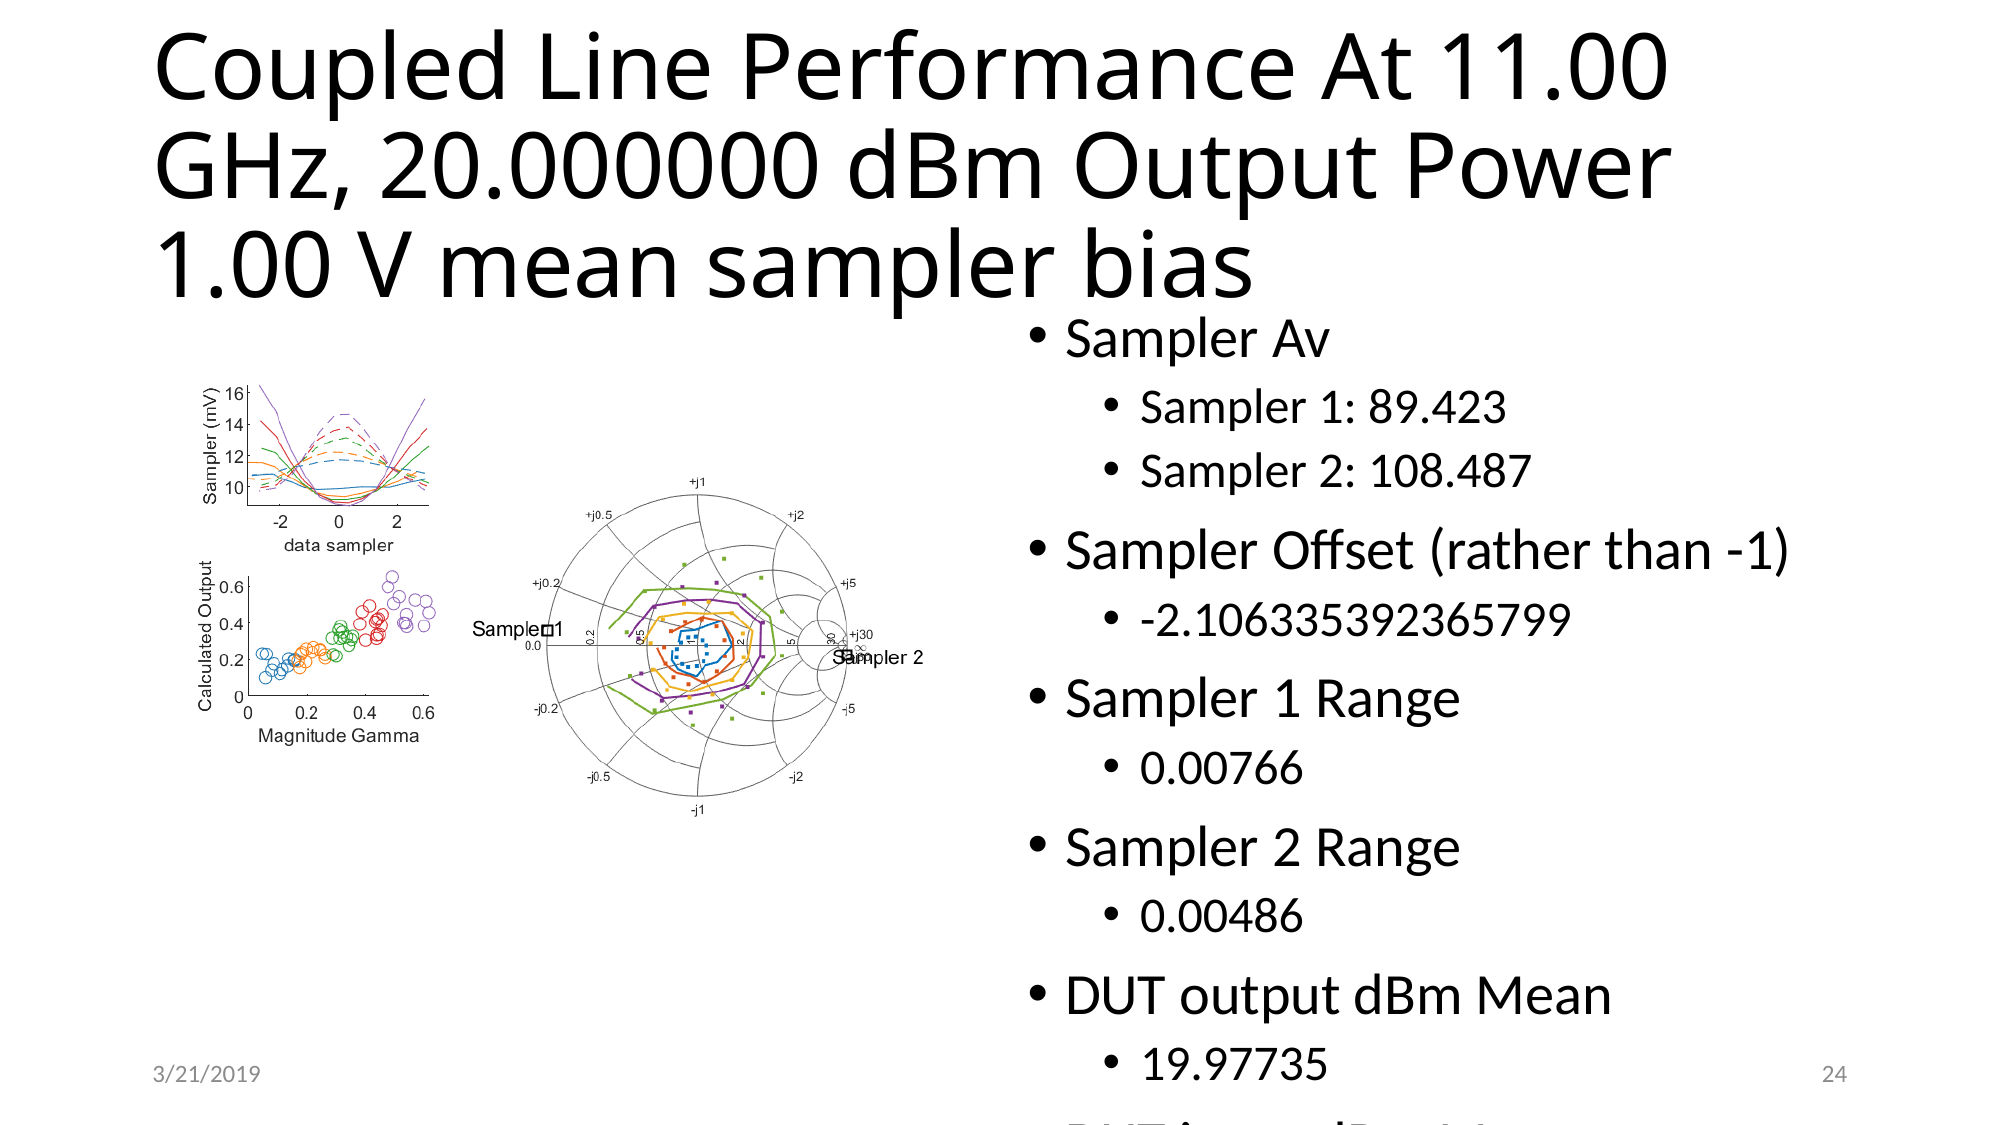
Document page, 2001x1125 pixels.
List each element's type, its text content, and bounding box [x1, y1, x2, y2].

slide_number ‹#› [1412, 1042, 1863, 1103]
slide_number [137, 1042, 588, 1103]
list Sampler Av Sampler 1: 89.423 Sampler 2: 108.487 Sampler Offset (rather than -1) -2.106335392365799 Sampler 1 Range 0.00766 Sampler 2 Range 0.00486 DUT output dBm Mean 19.97735 DUT input dBm Mean 20.42446 RMS Error 0.08077 [1012, 299, 1863, 1014]
footer [662, 1042, 1338, 1103]
title Coupled Line Performance At 11.00 GHz, 20.000000 dBm Output Power 1.00 V mean sampler bias [137, 59, 1863, 278]
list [137, 337, 988, 975]
